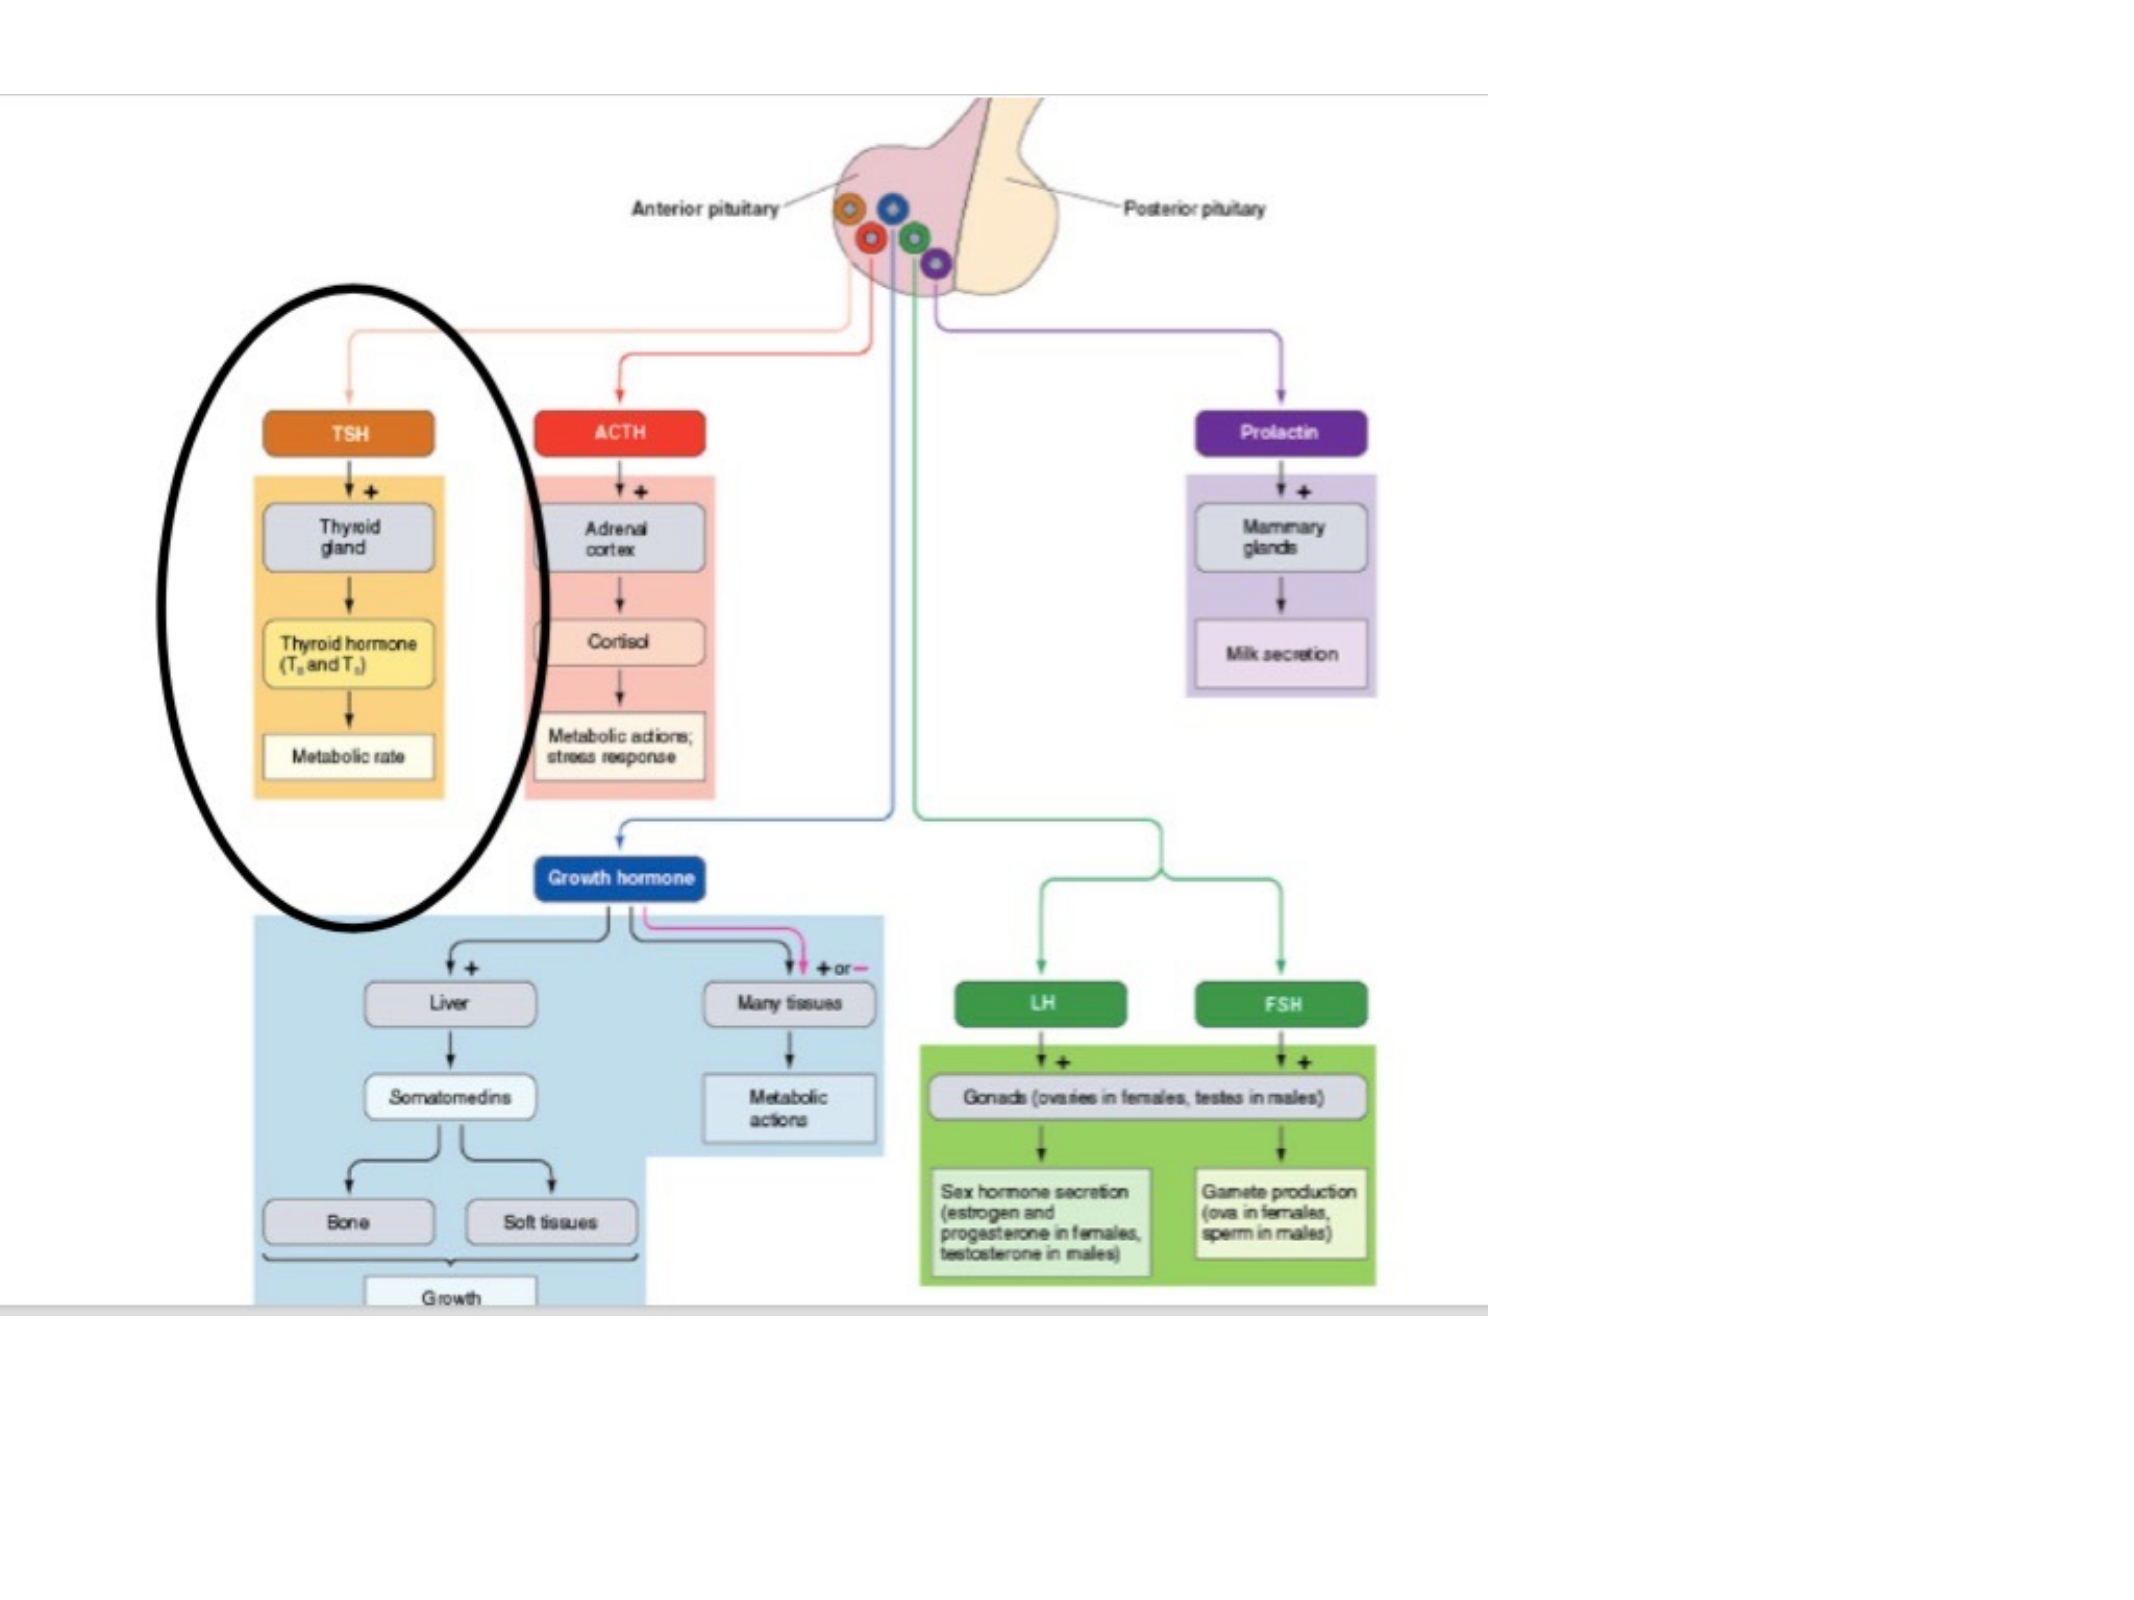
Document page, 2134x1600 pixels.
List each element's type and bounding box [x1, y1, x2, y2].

picture [0, 94, 1488, 1316]
